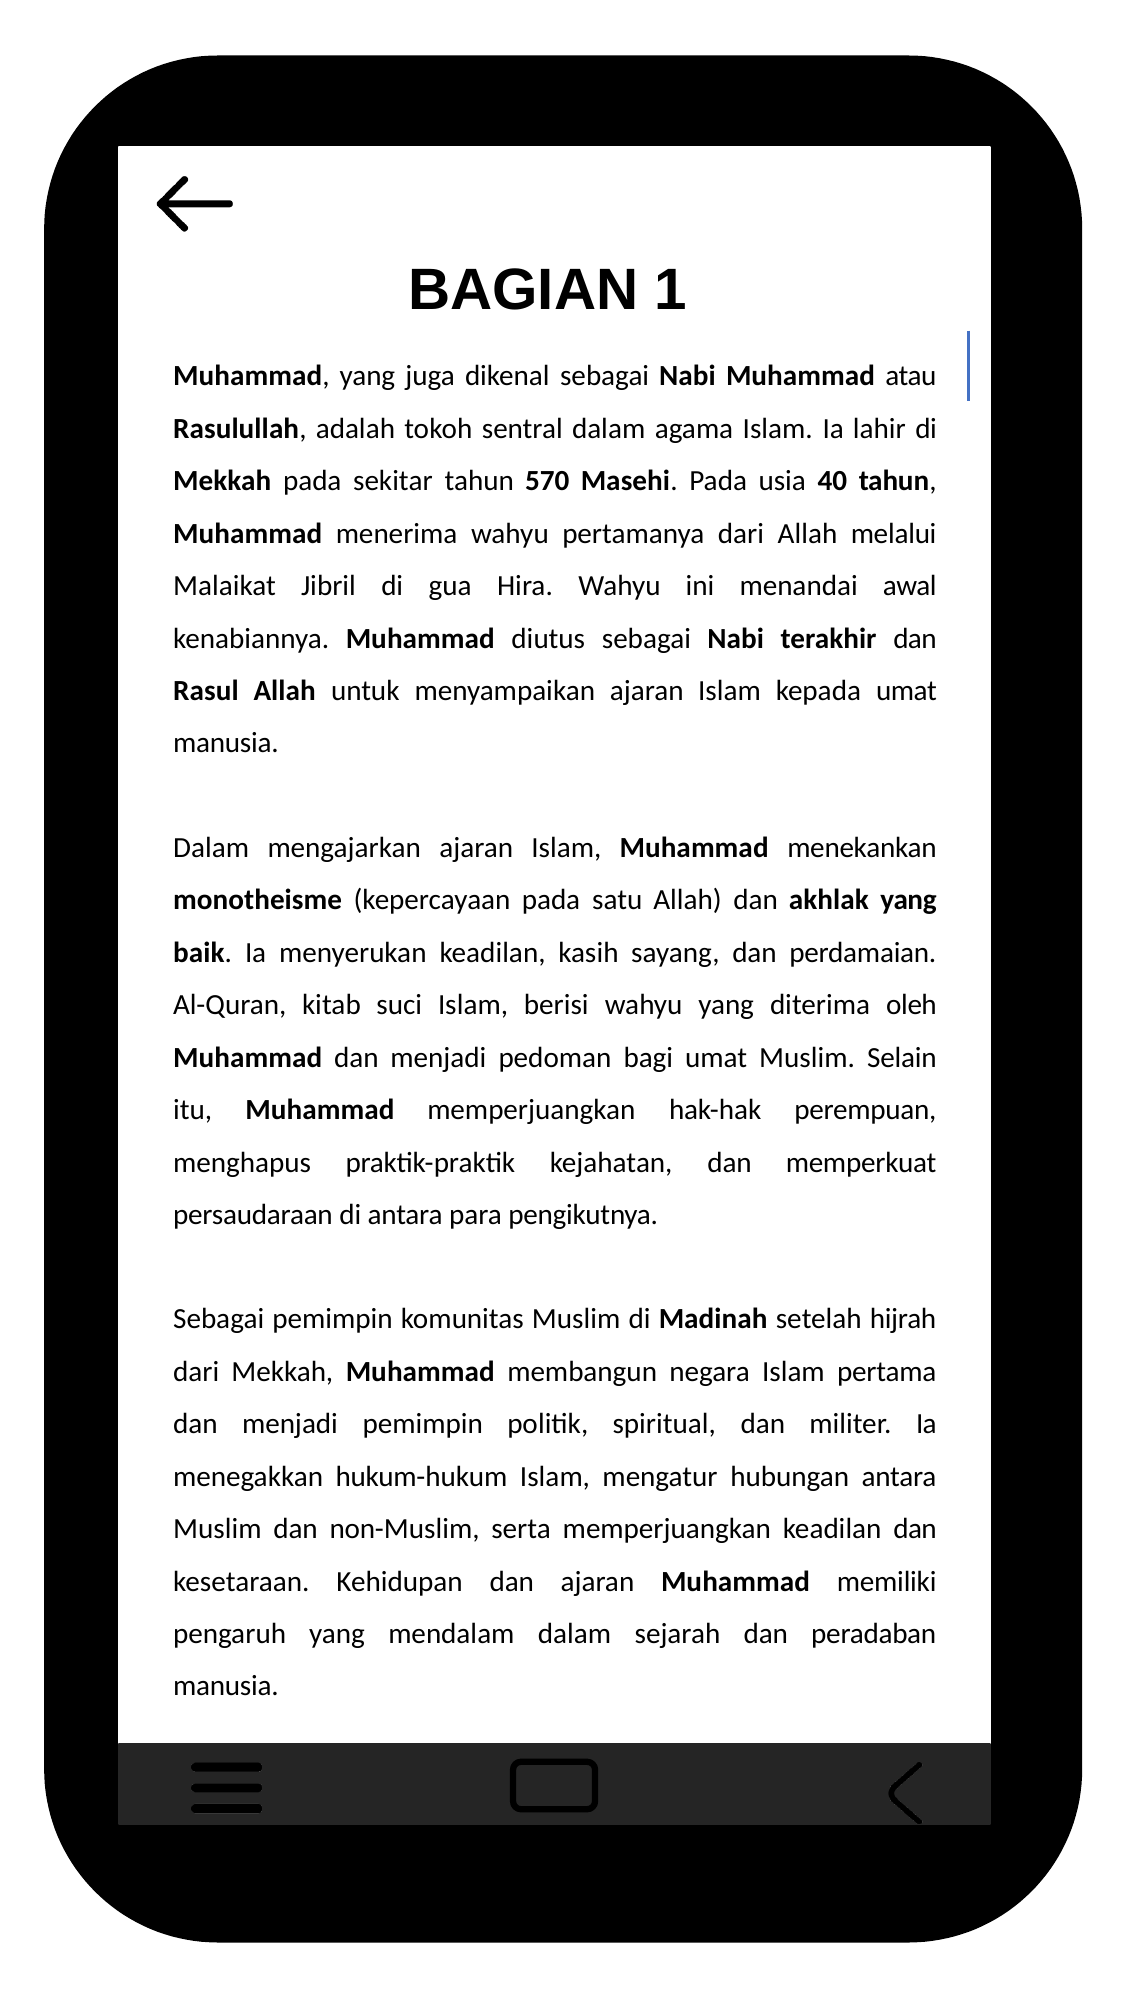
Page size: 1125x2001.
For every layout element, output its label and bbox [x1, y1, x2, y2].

text_box [117, 145, 992, 330]
text_box [117, 330, 992, 1826]
